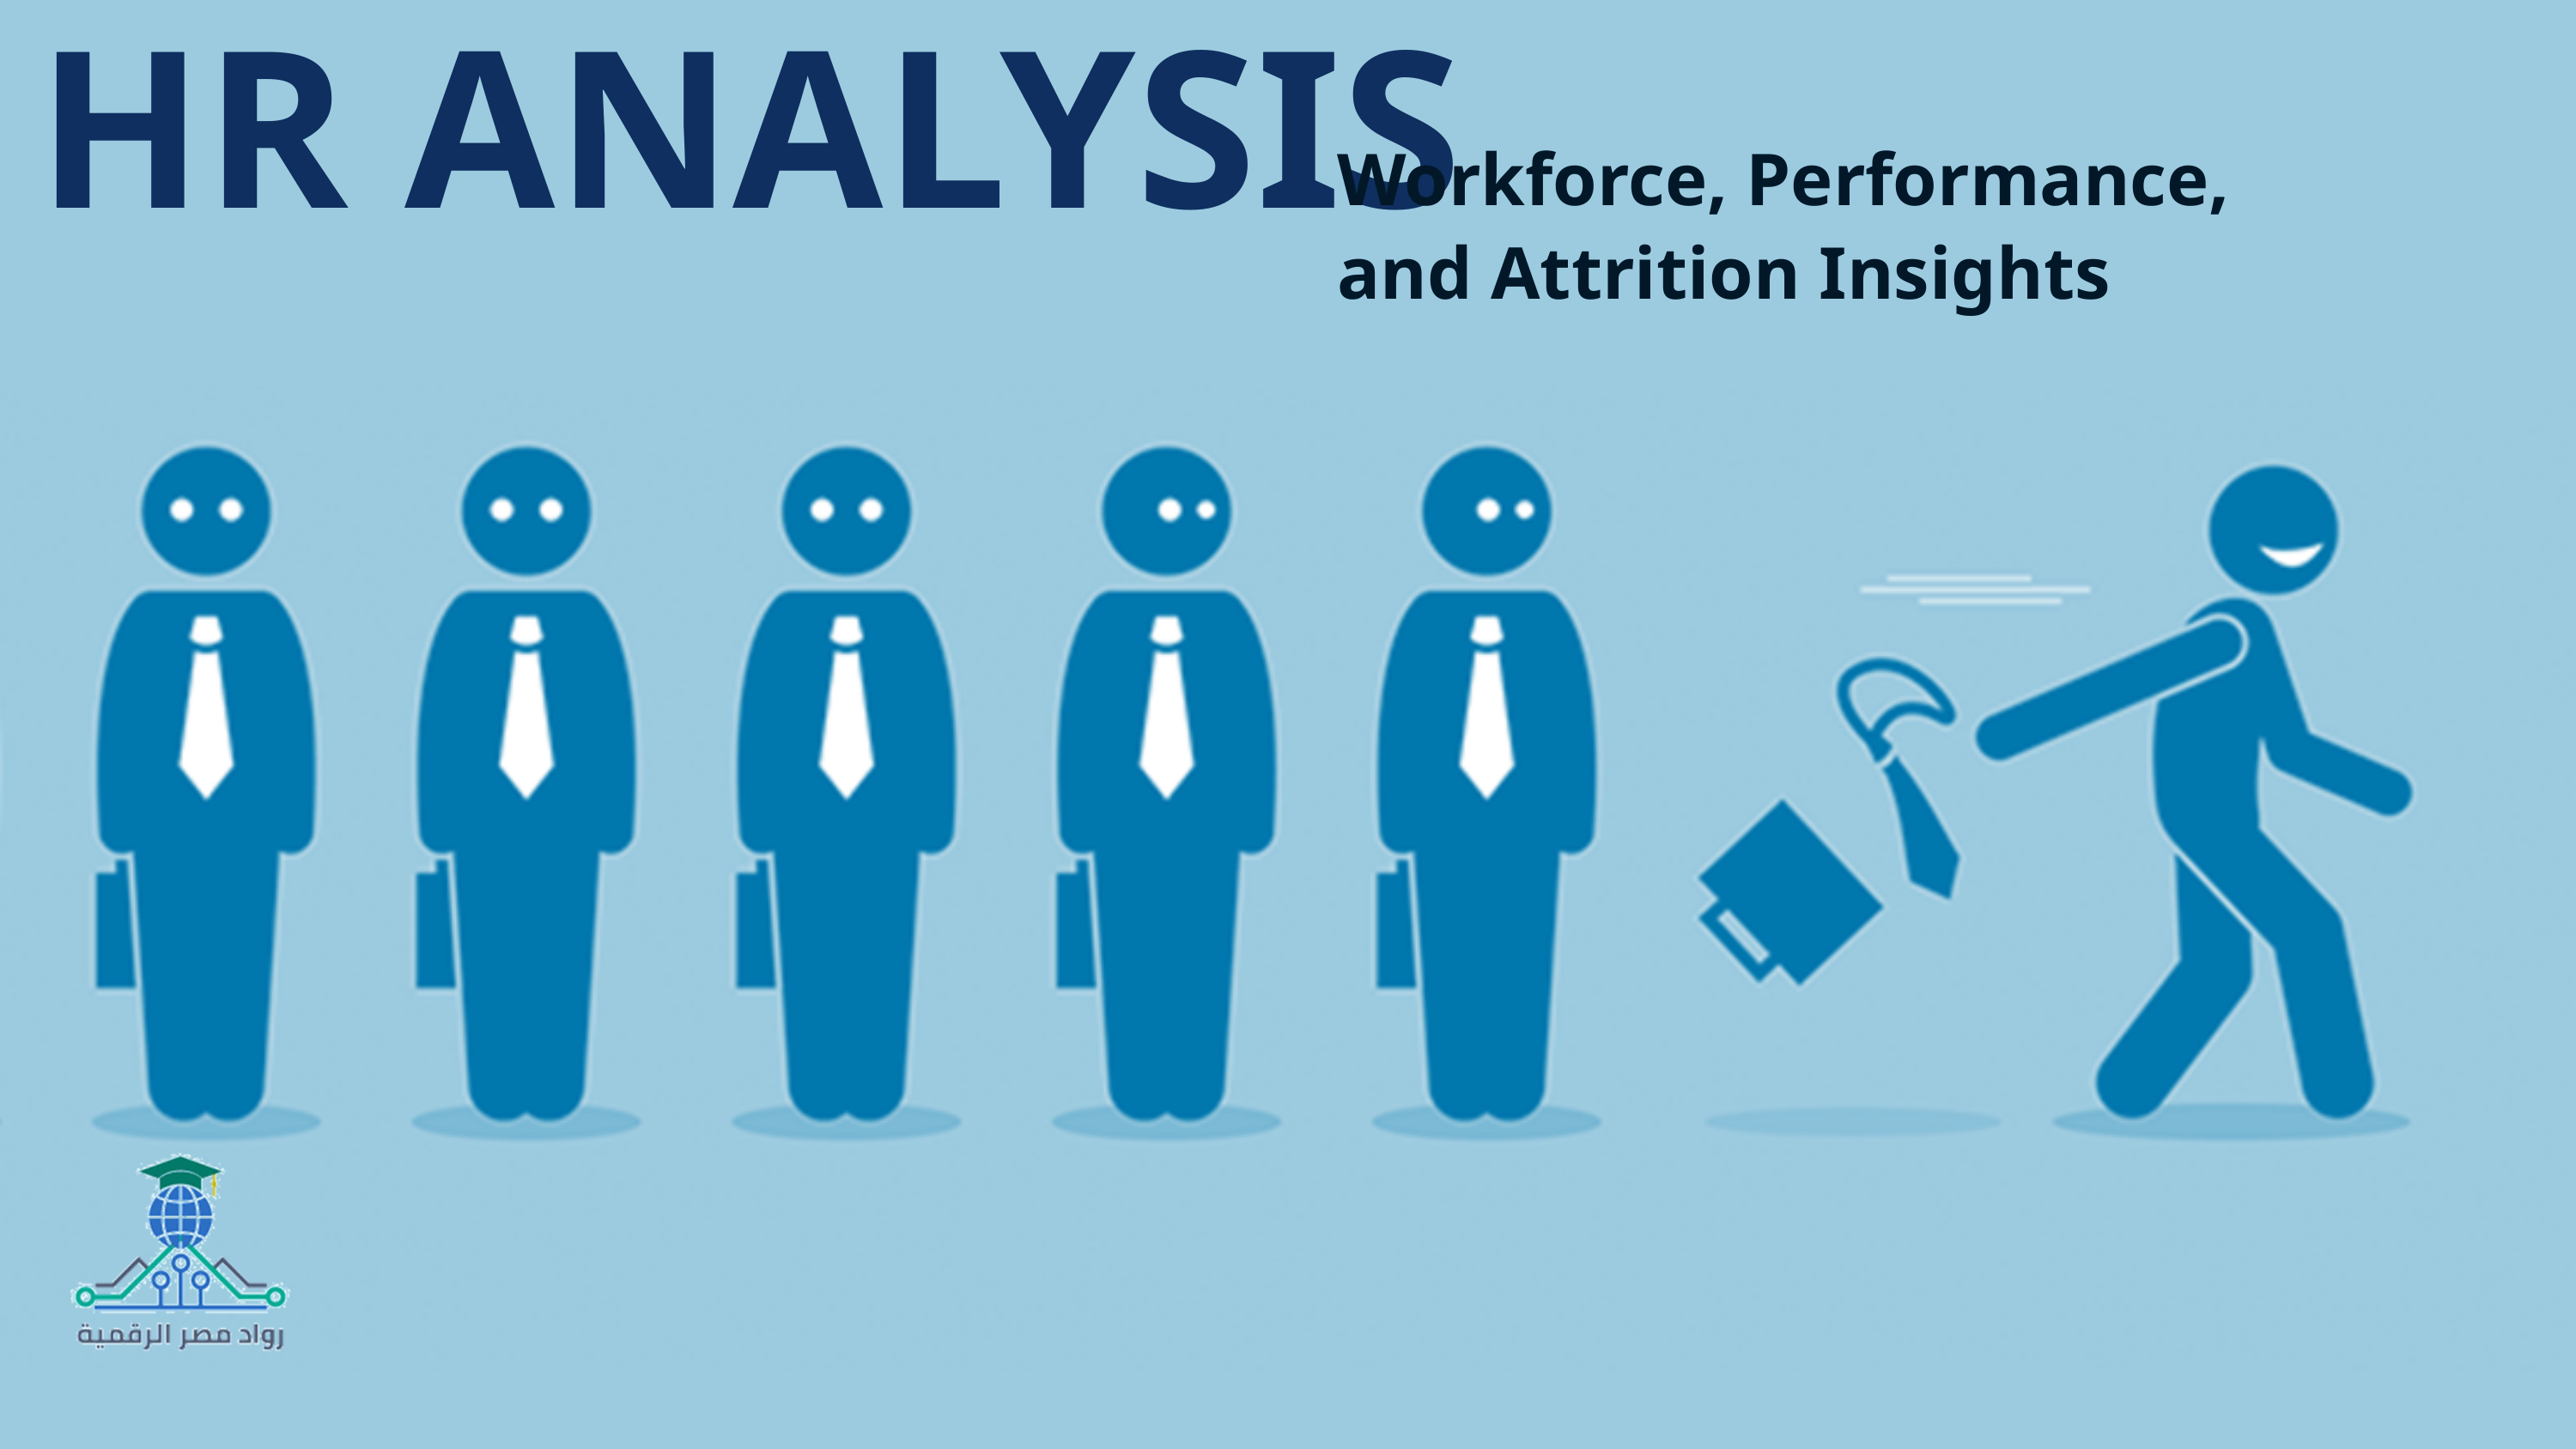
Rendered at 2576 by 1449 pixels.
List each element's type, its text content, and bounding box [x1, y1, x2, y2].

text_box HR ANALYSIS [37, 27, 1577, 252]
text_box [37, 1125, 319, 1406]
text_box Workforce, Performance, and Attrition Insights [1337, 125, 2368, 314]
text_box [0, 0, 2576, 1449]
